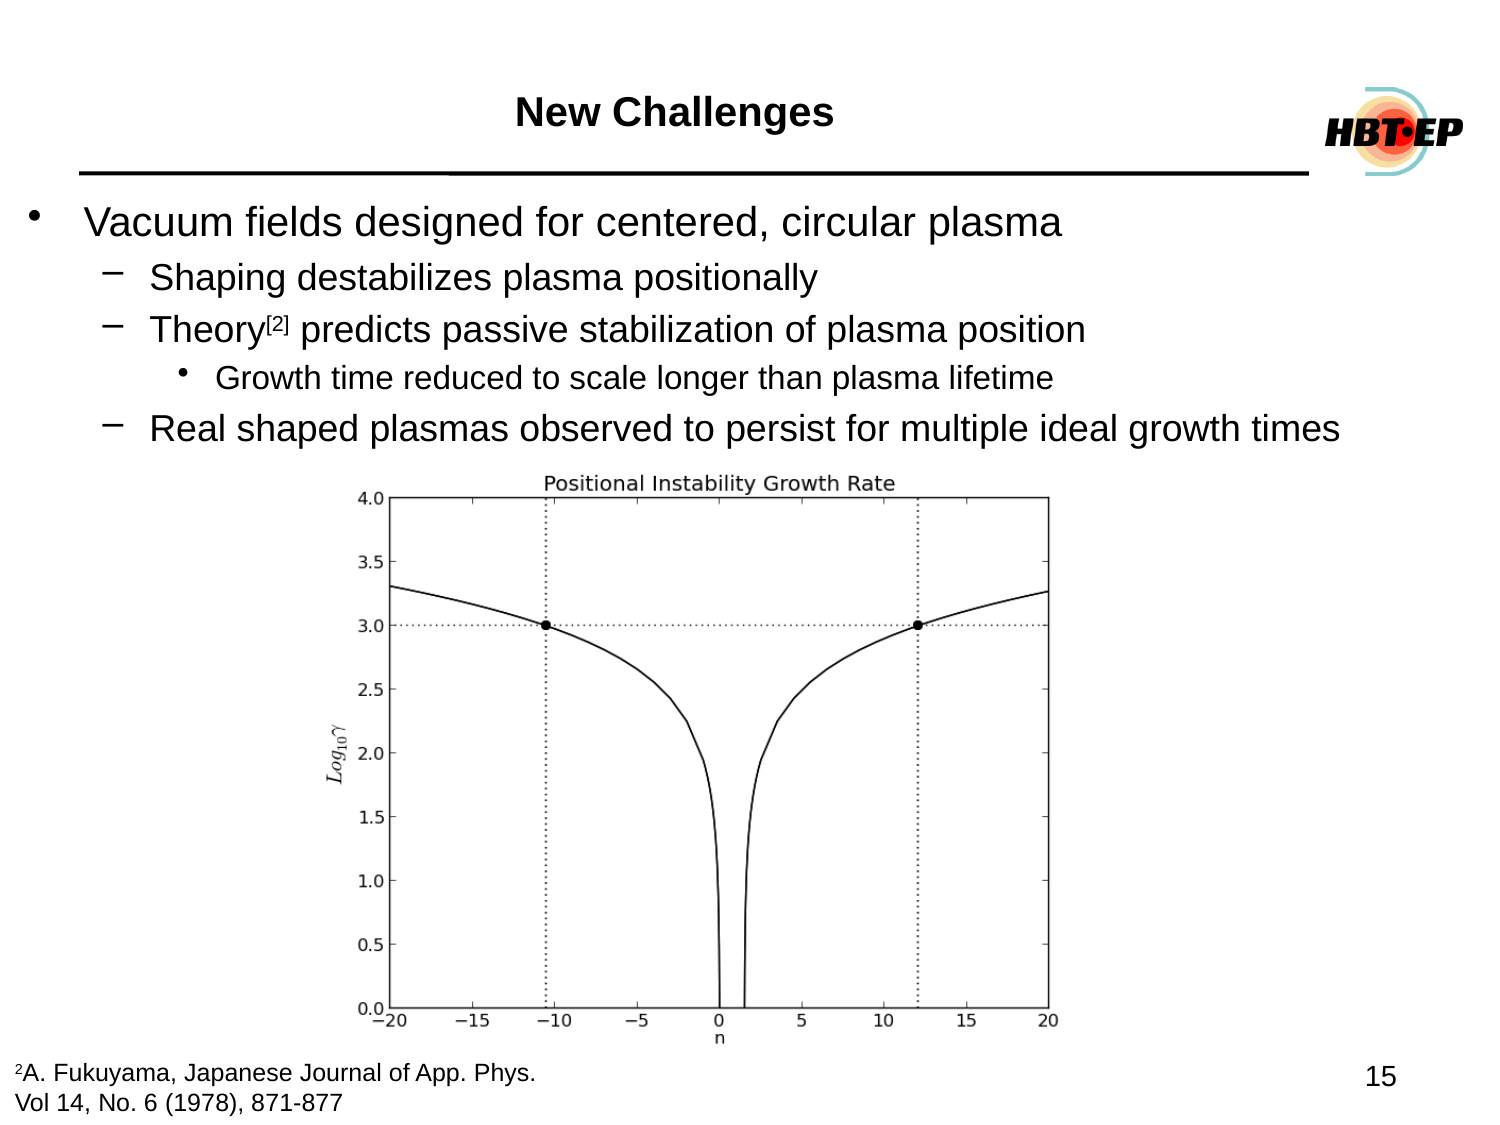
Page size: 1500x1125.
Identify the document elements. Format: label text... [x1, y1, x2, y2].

title New Challenges [37, 53, 1313, 166]
list Vacuum fields designed for centered, circular plasma Shaping destabilizes plasma positionally Theory[2] predicts passive stabilization of plasma position Growth time reduced to scale longer than plasma lifetime Real shaped plasmas observed to persist for multiple ideal growth times [12, 187, 1388, 930]
picture [1325, 87, 1463, 176]
picture [318, 461, 1063, 1050]
text_box 2A. Fukuyama, Japanese Journal of App. Phys. Vol 14, No. 6 (1978), 871-877 [0, 1049, 563, 1124]
